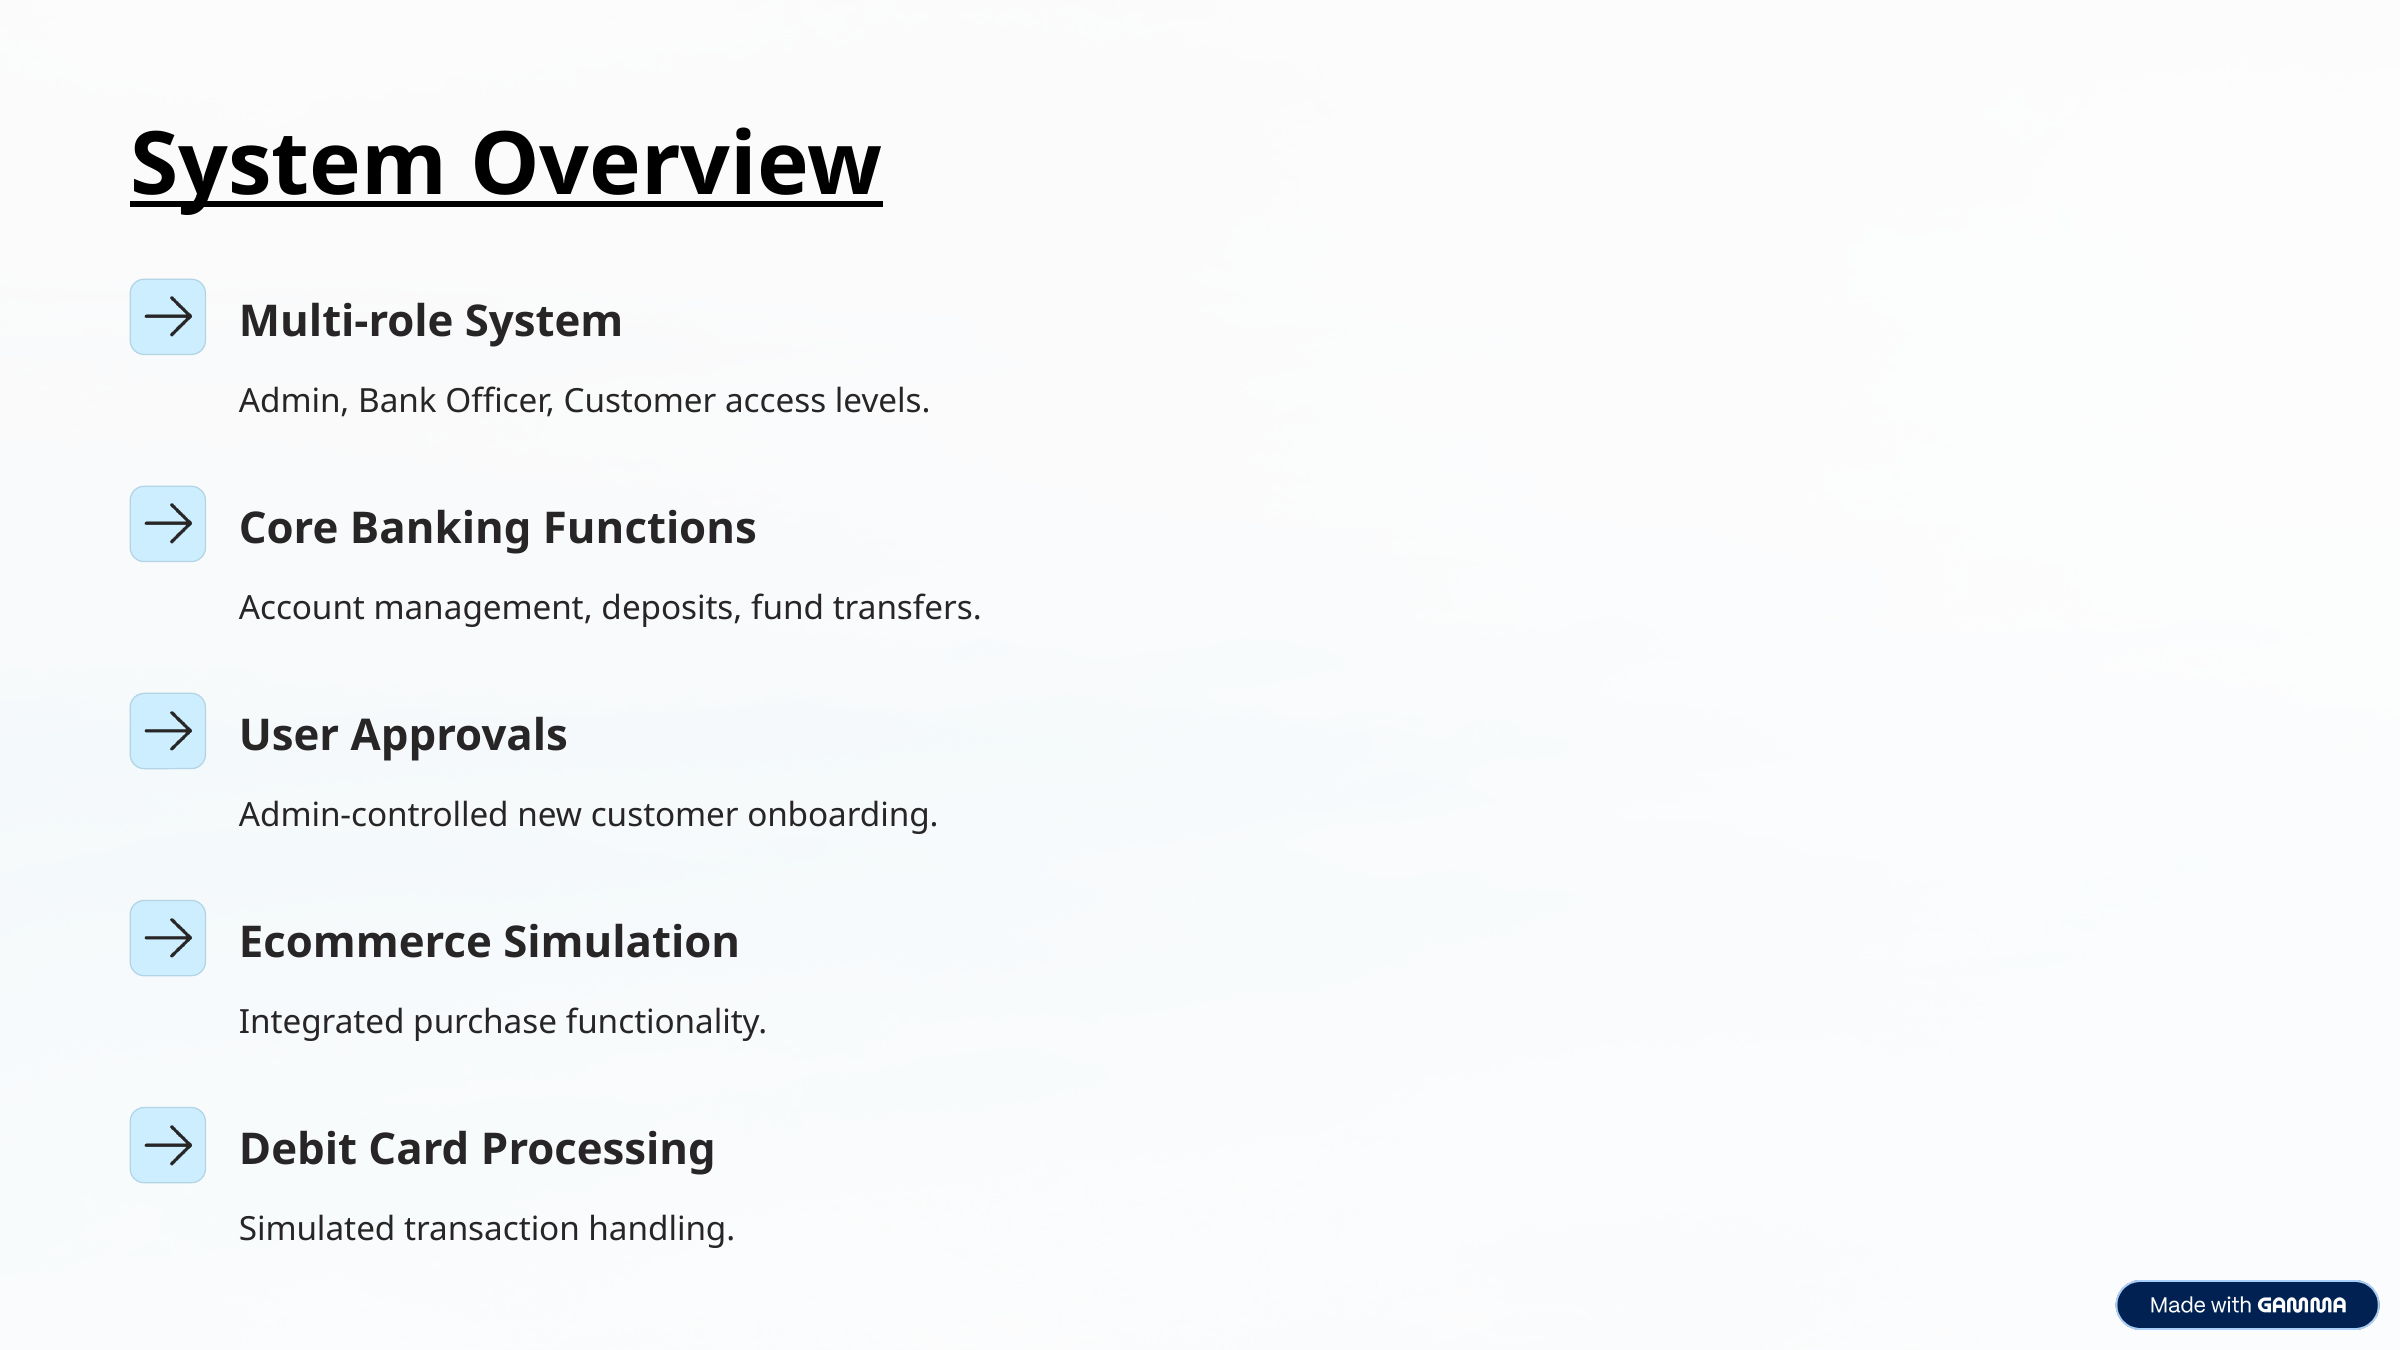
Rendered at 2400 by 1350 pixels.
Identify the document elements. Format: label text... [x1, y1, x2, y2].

text_box Debit Card Processing [238, 1118, 685, 1174]
text_box Core Banking Functions [238, 497, 725, 553]
text_box Simulated transaction handling. [238, 1193, 2270, 1248]
picture [141, 905, 195, 971]
text_box [130, 279, 206, 355]
text_box [130, 486, 206, 562]
text_box Admin-controlled new customer onboarding. [238, 779, 2270, 834]
picture [141, 1112, 195, 1179]
text_box User Approvals [238, 704, 679, 760]
picture [141, 697, 195, 764]
text_box Ecommerce Simulation [238, 911, 713, 967]
text_box [130, 900, 206, 976]
text_box Account management, deposits, fund transfers. [238, 572, 2270, 627]
text_box [130, 693, 206, 769]
text_box System Overview [130, 102, 1010, 213]
picture [141, 283, 195, 350]
text_box Multi-role System [238, 290, 679, 346]
text_box Integrated purchase functionality. [238, 986, 2270, 1041]
picture [2106, 1271, 2389, 1339]
text_box [130, 1107, 206, 1183]
text_box Admin, Bank Officer, Customer access levels. [238, 365, 2270, 420]
picture [141, 490, 195, 557]
